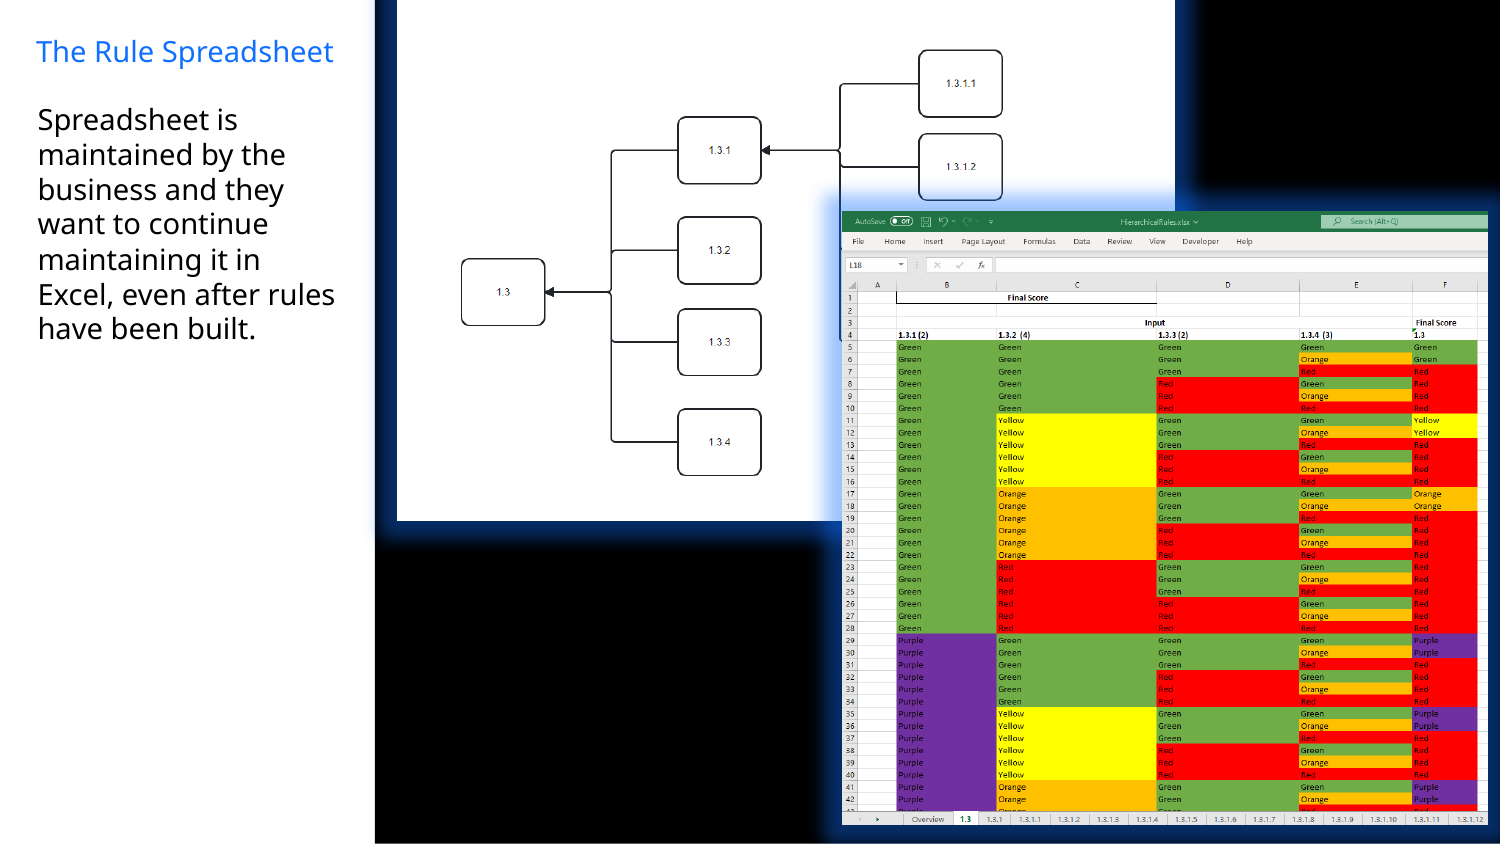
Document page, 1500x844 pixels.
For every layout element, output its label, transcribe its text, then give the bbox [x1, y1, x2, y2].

list The Rule Spreadsheet [36, 32, 338, 108]
picture [397, 0, 1489, 825]
list Spreadsheet is maintained by the business and they want to continue maintaining it in Excel, even after rules have been built. [37, 100, 340, 738]
